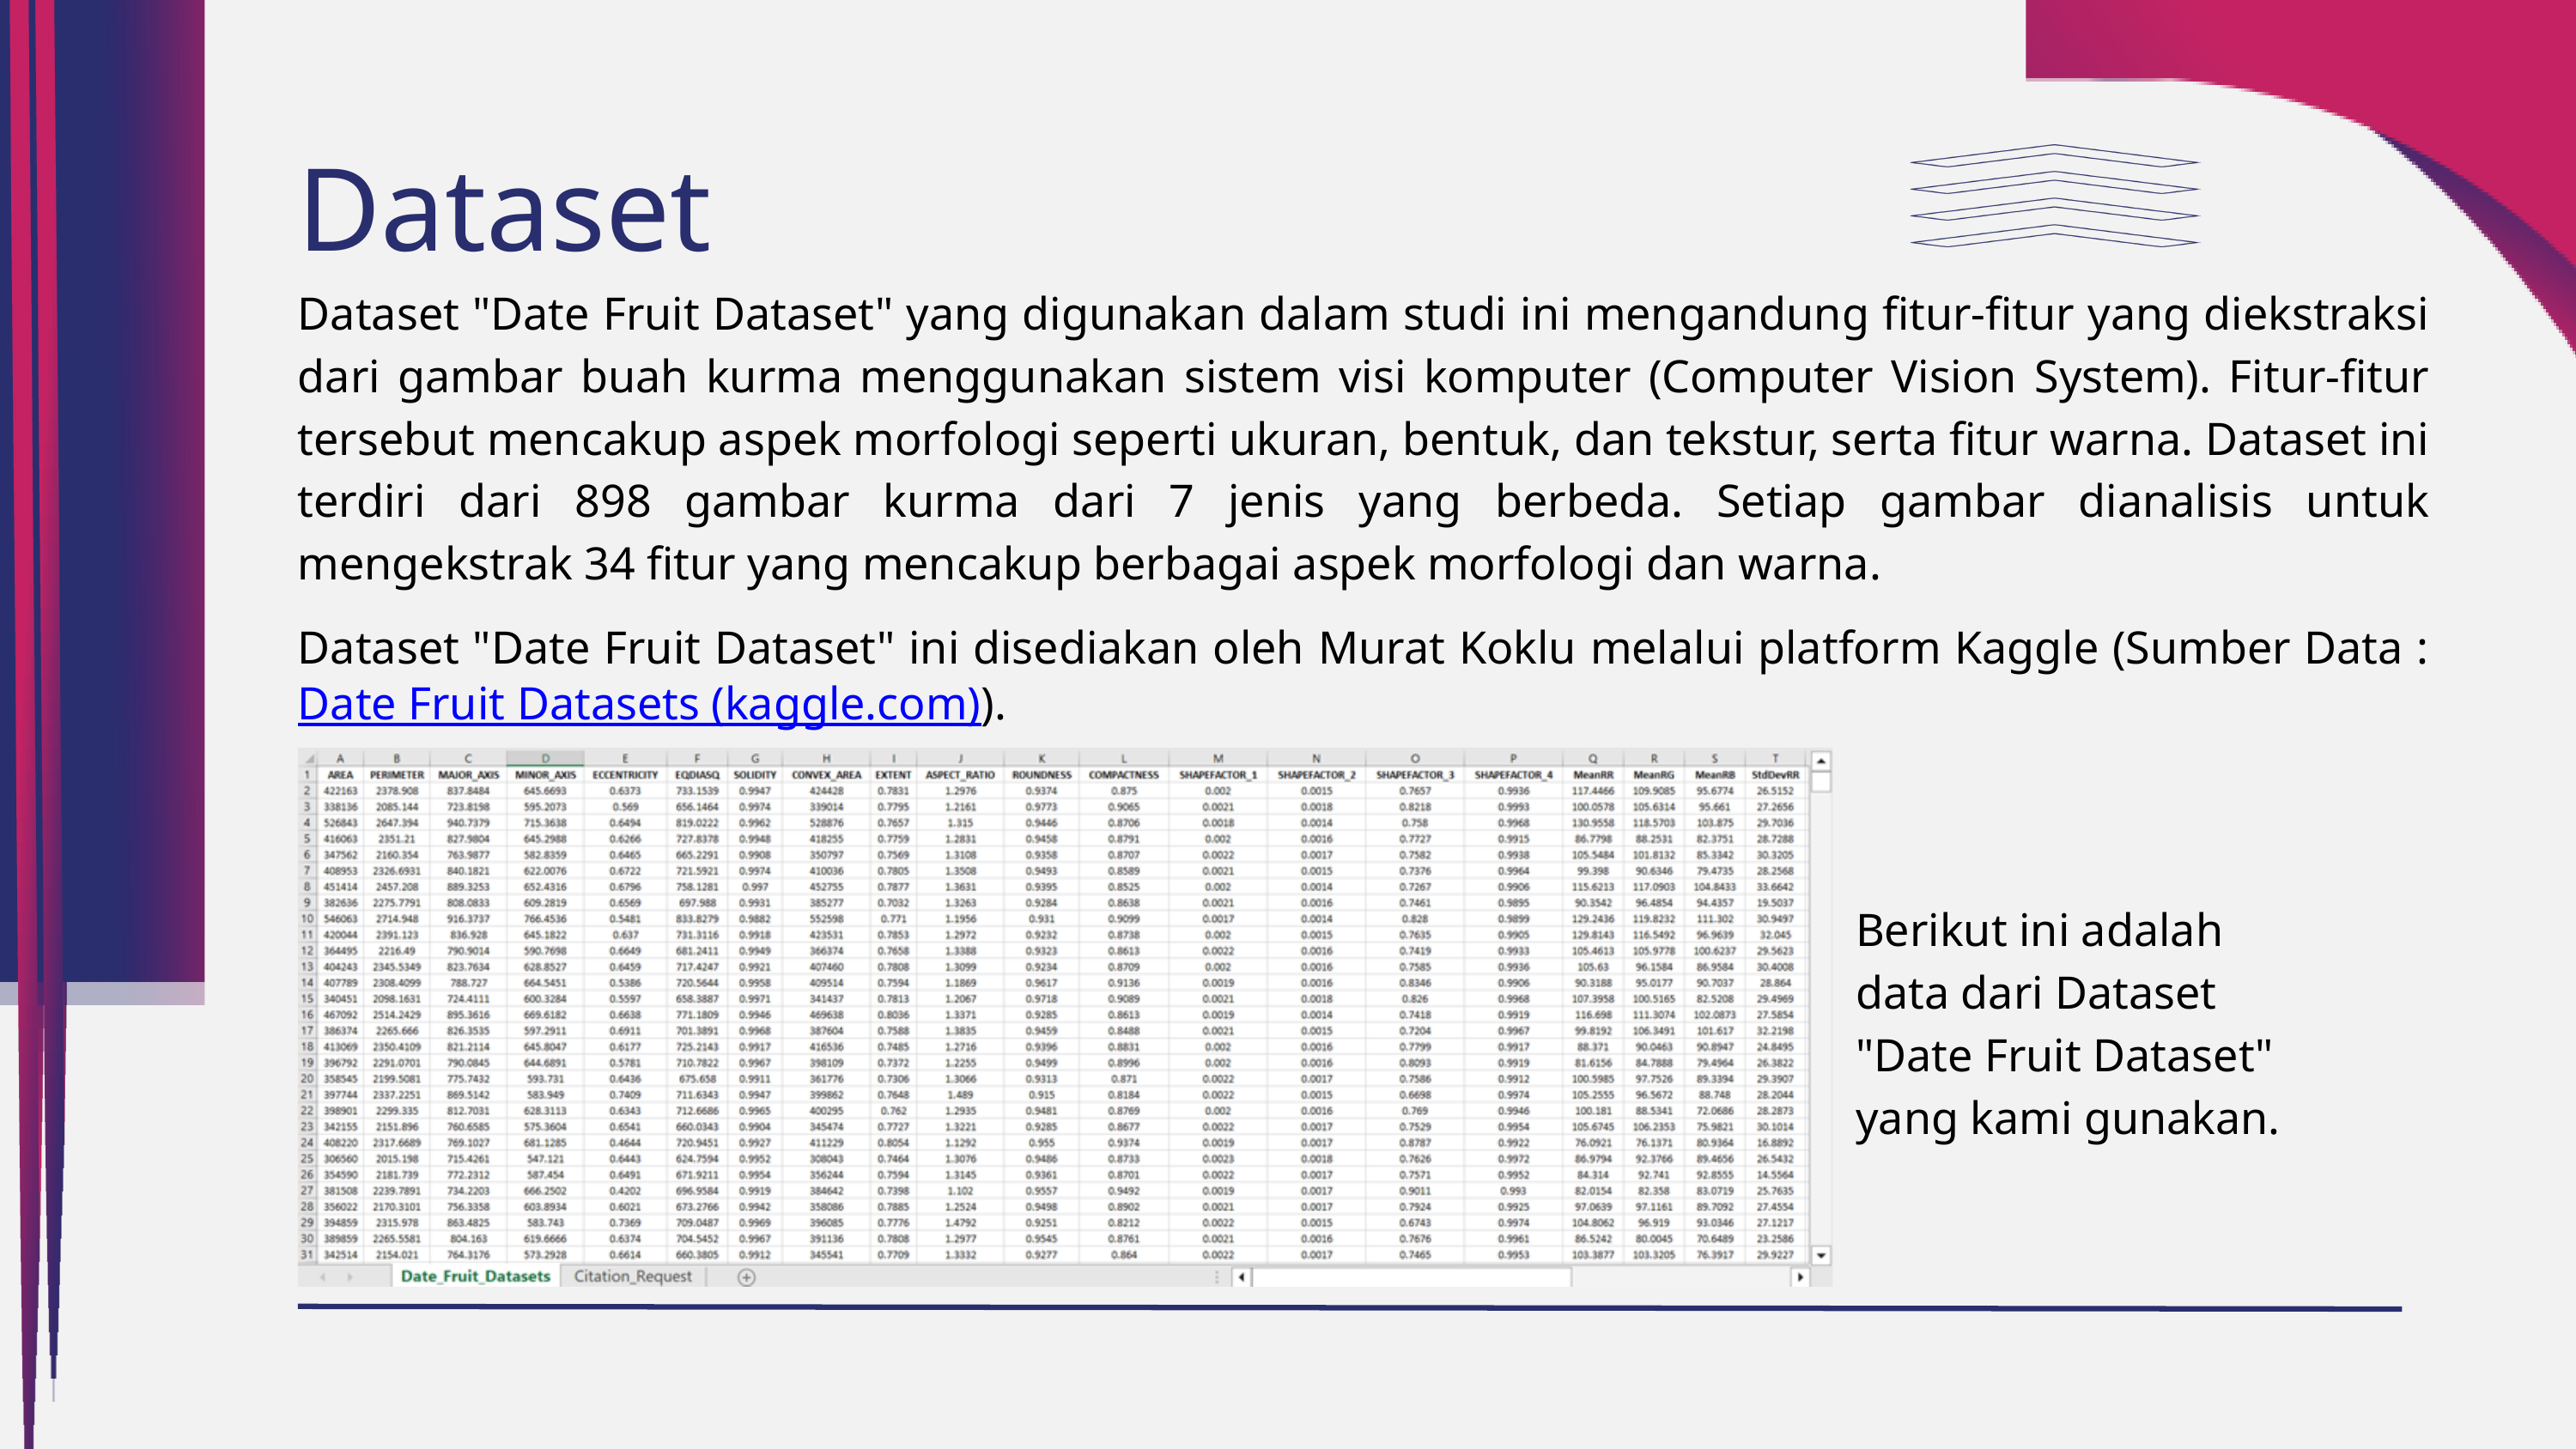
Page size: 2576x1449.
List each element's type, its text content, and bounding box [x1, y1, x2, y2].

text_box [2026, 0, 2576, 772]
text_box [1910, 144, 2201, 248]
text_box Dataset [297, 159, 1426, 275]
text_box [297, 748, 1833, 1287]
text_box Dataset "Date Fruit Dataset" ini disediakan oleh Murat Koklu melalui platform Kaggle (Sumber Data : Date Fruit Datasets (kaggle.com)). [297, 610, 2432, 737]
text_box Dataset "Date Fruit Dataset" yang digunakan dalam studi ini mengandung fitur-fitur yang diekstraksi dari gambar buah kurma menggunakan sistem visi komputer (Computer Vision System). Fitur-fitur tersebut mencakup aspek morfologi seperti ukuran, bentuk, dan tekstur, serta fitur warna. Dataset ini terdiri dari 898 gambar kurma dari 7 jenis yang berbeda. Setiap gambar dianalisis untuk mengekstrak 34 fitur yang mencakup berbagai aspek morfologi dan warna. [297, 276, 2432, 590]
text_box [0, 0, 205, 1449]
text_box Berikut ini adalah data dari Dataset "Date Fruit Dataset" yang kami gunakan. [1856, 893, 2318, 1143]
